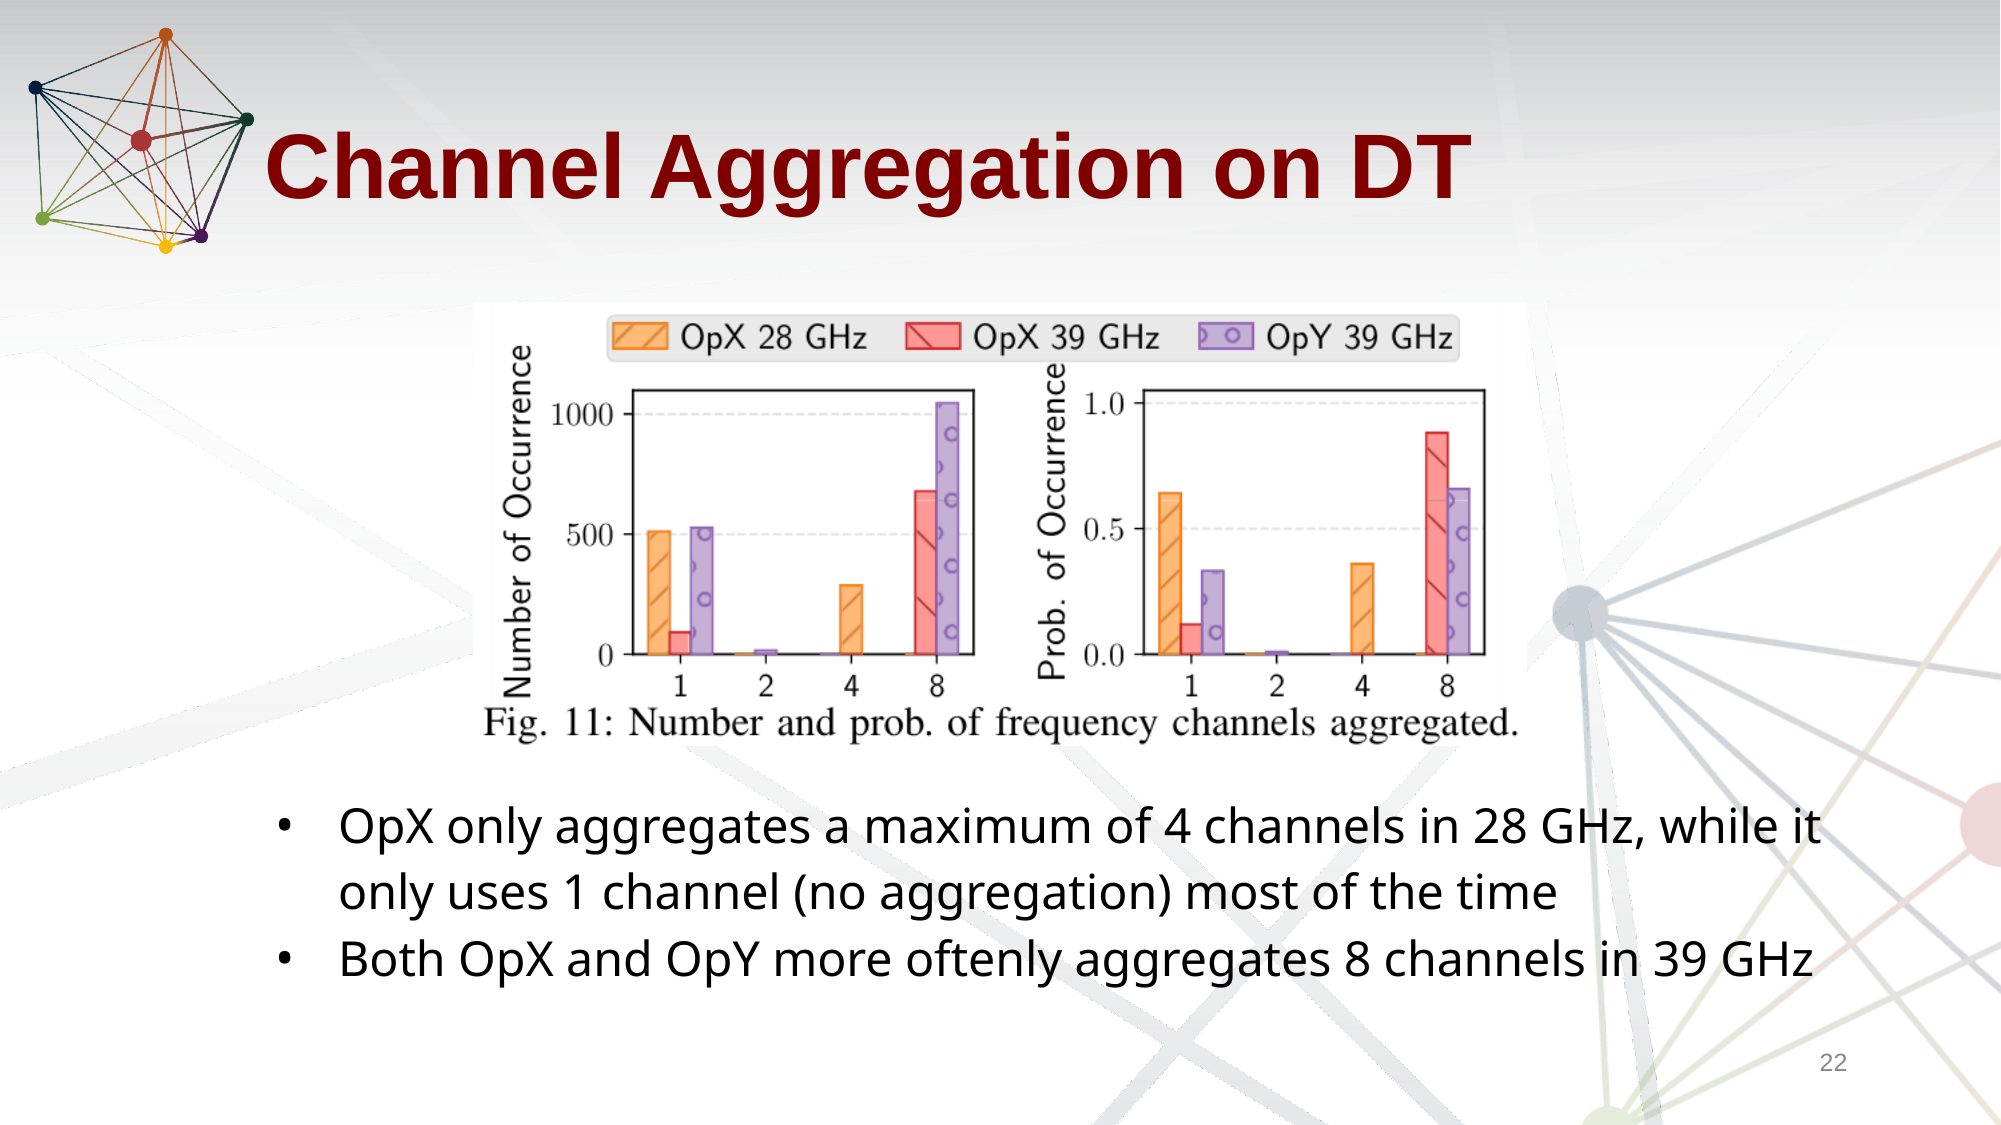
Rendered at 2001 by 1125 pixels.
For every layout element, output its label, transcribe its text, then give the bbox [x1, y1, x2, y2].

list OpX only aggregates a maximum of 4 channels in 28 GHz, while it only uses 1 channel (no aggregation) most of the time Both OpX and OpY more oftenly aggregates 8 channels in 39 GHz [249, 778, 1863, 1014]
slide_number ‹#› [1637, 1035, 1863, 1088]
title Channel Aggregation on DT [249, 59, 1863, 278]
picture [0, 0, 2001, 1125]
